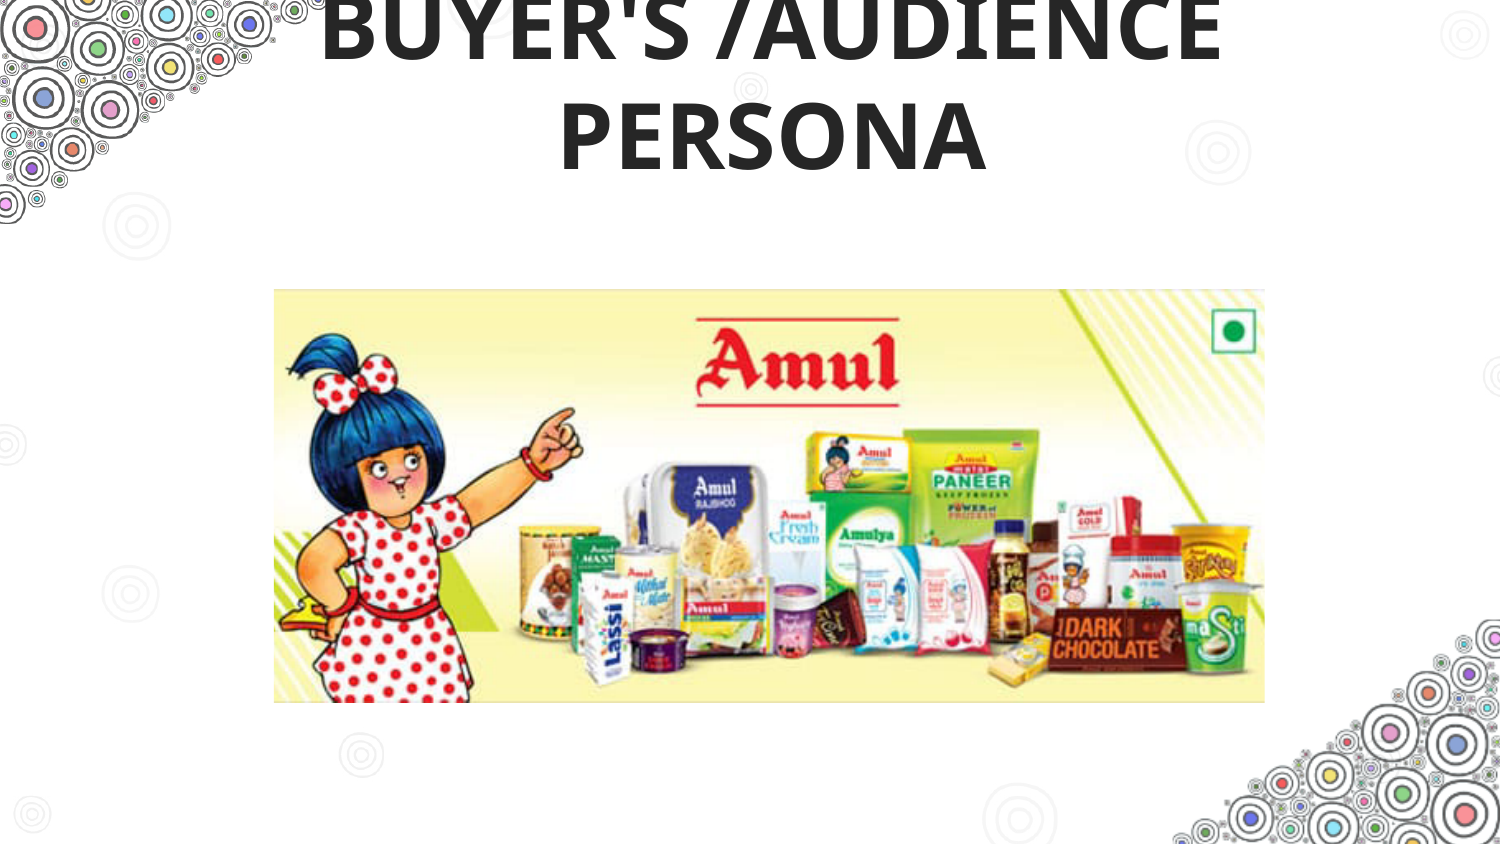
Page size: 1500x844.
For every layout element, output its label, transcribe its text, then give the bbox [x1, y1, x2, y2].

picture [0, 0, 1500, 844]
title Buyer's /Audience persona [266, 29, 1278, 196]
